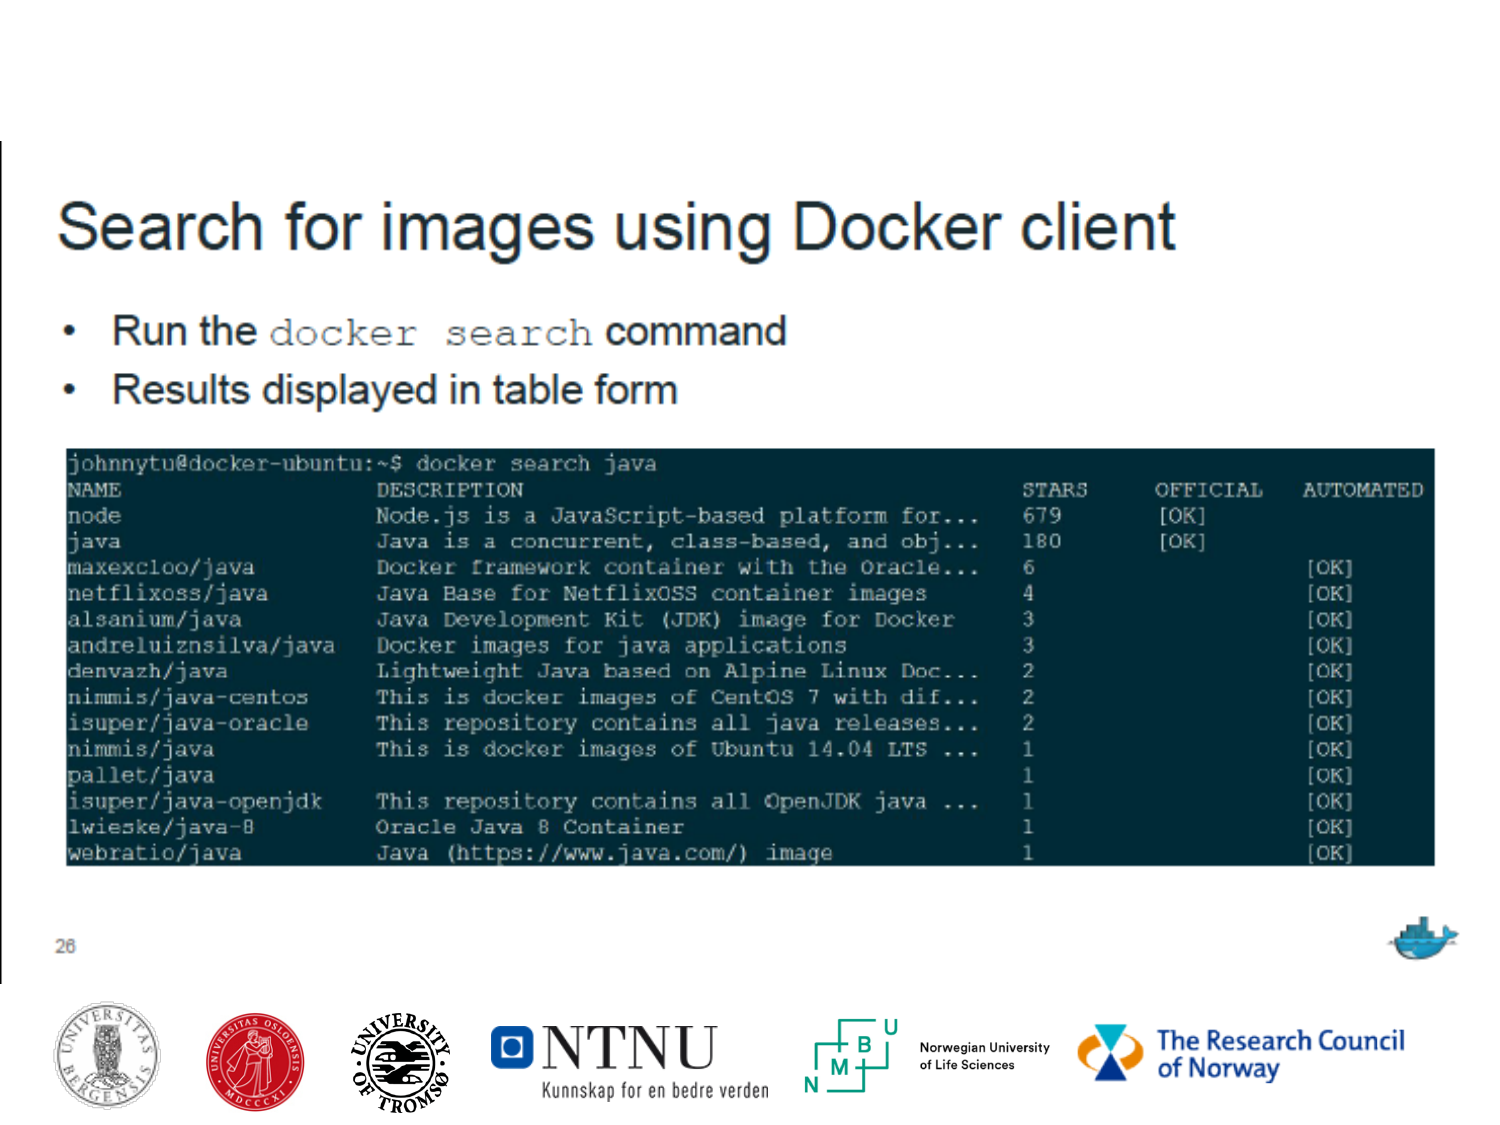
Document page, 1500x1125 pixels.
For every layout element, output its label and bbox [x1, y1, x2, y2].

picture [205, 1010, 306, 1113]
picture [1076, 1010, 1464, 1100]
picture [351, 1013, 450, 1113]
picture [491, 1026, 768, 1102]
picture [801, 1015, 1052, 1096]
picture [0, 141, 1500, 984]
picture [51, 999, 164, 1113]
